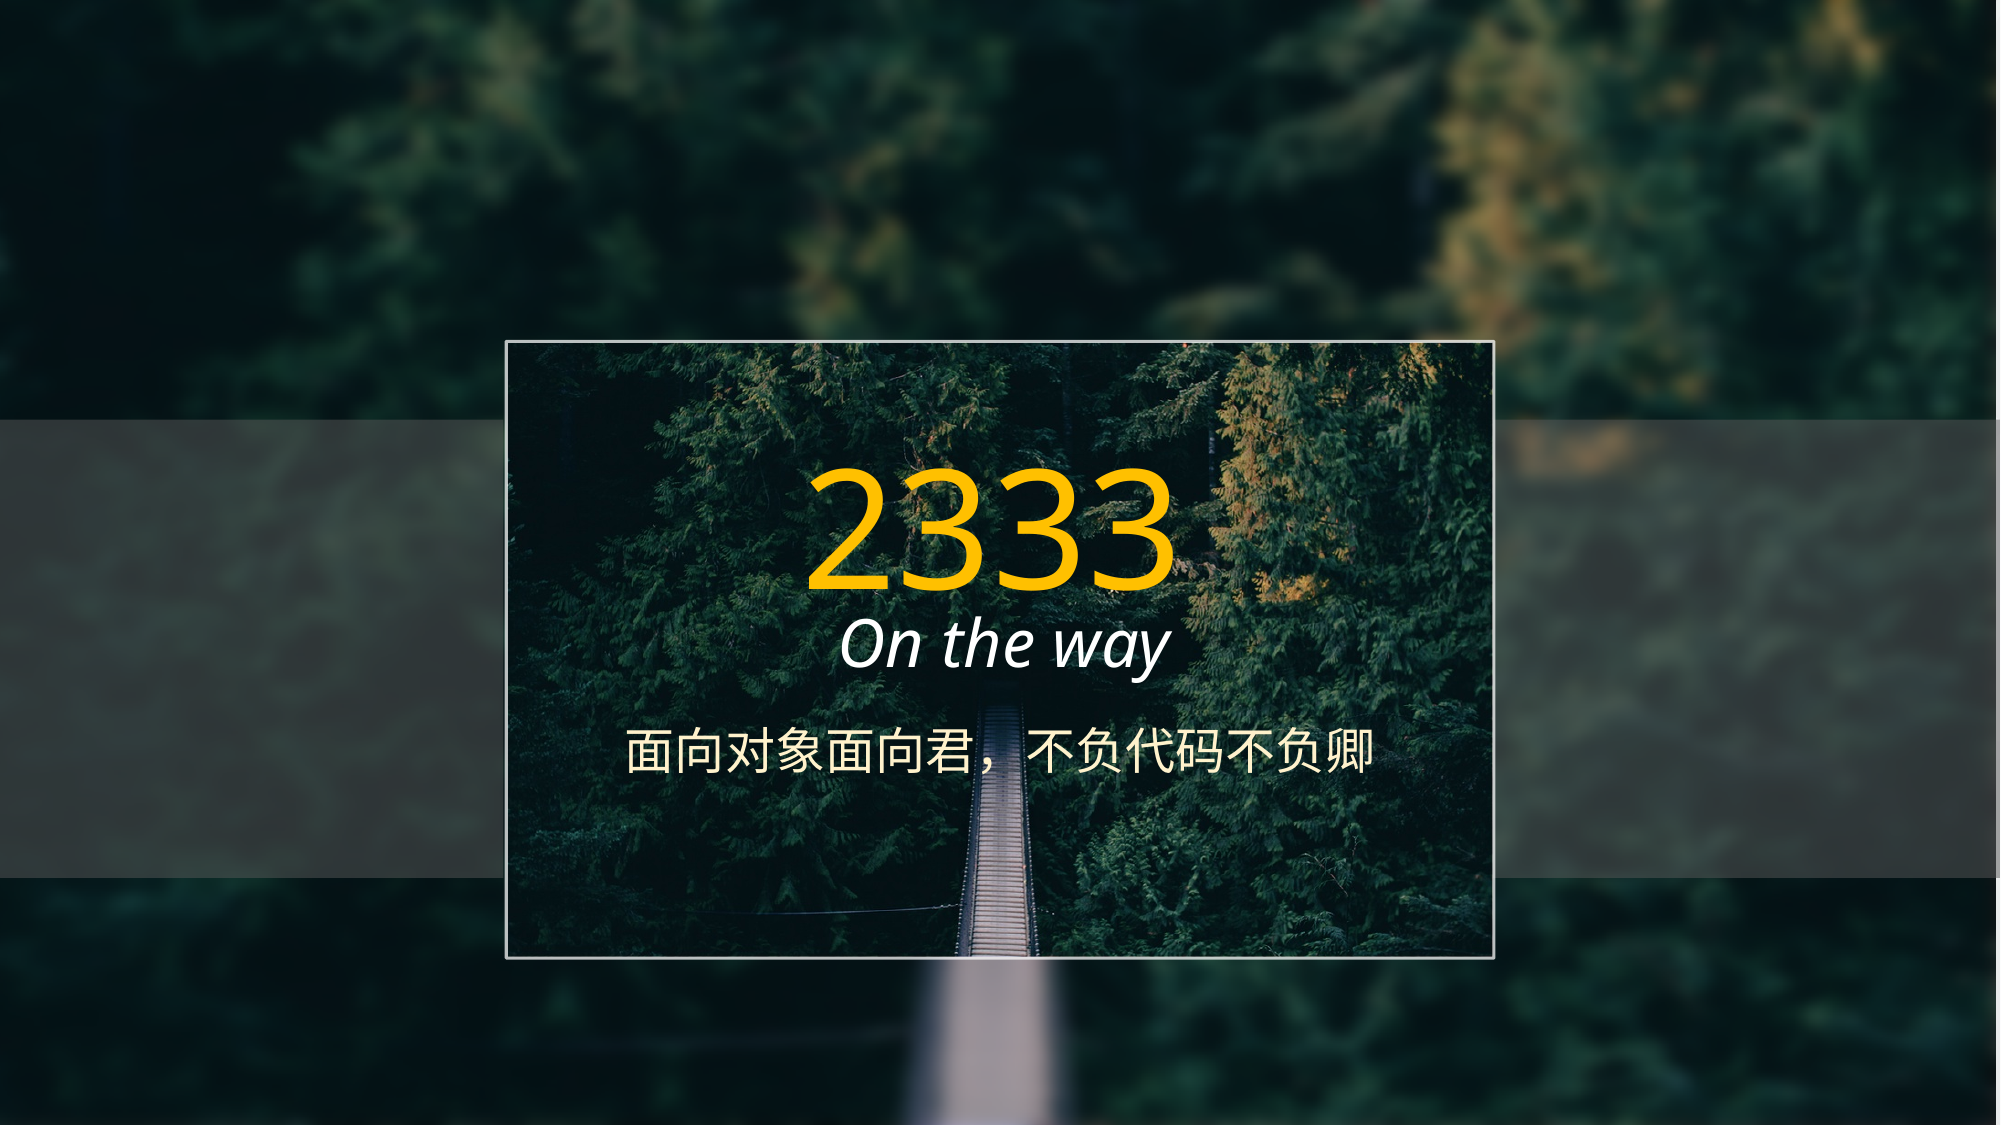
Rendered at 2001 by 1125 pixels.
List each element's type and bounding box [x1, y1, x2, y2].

picture [0, 0, 2001, 1125]
text_box [1996, 418, 2000, 879]
